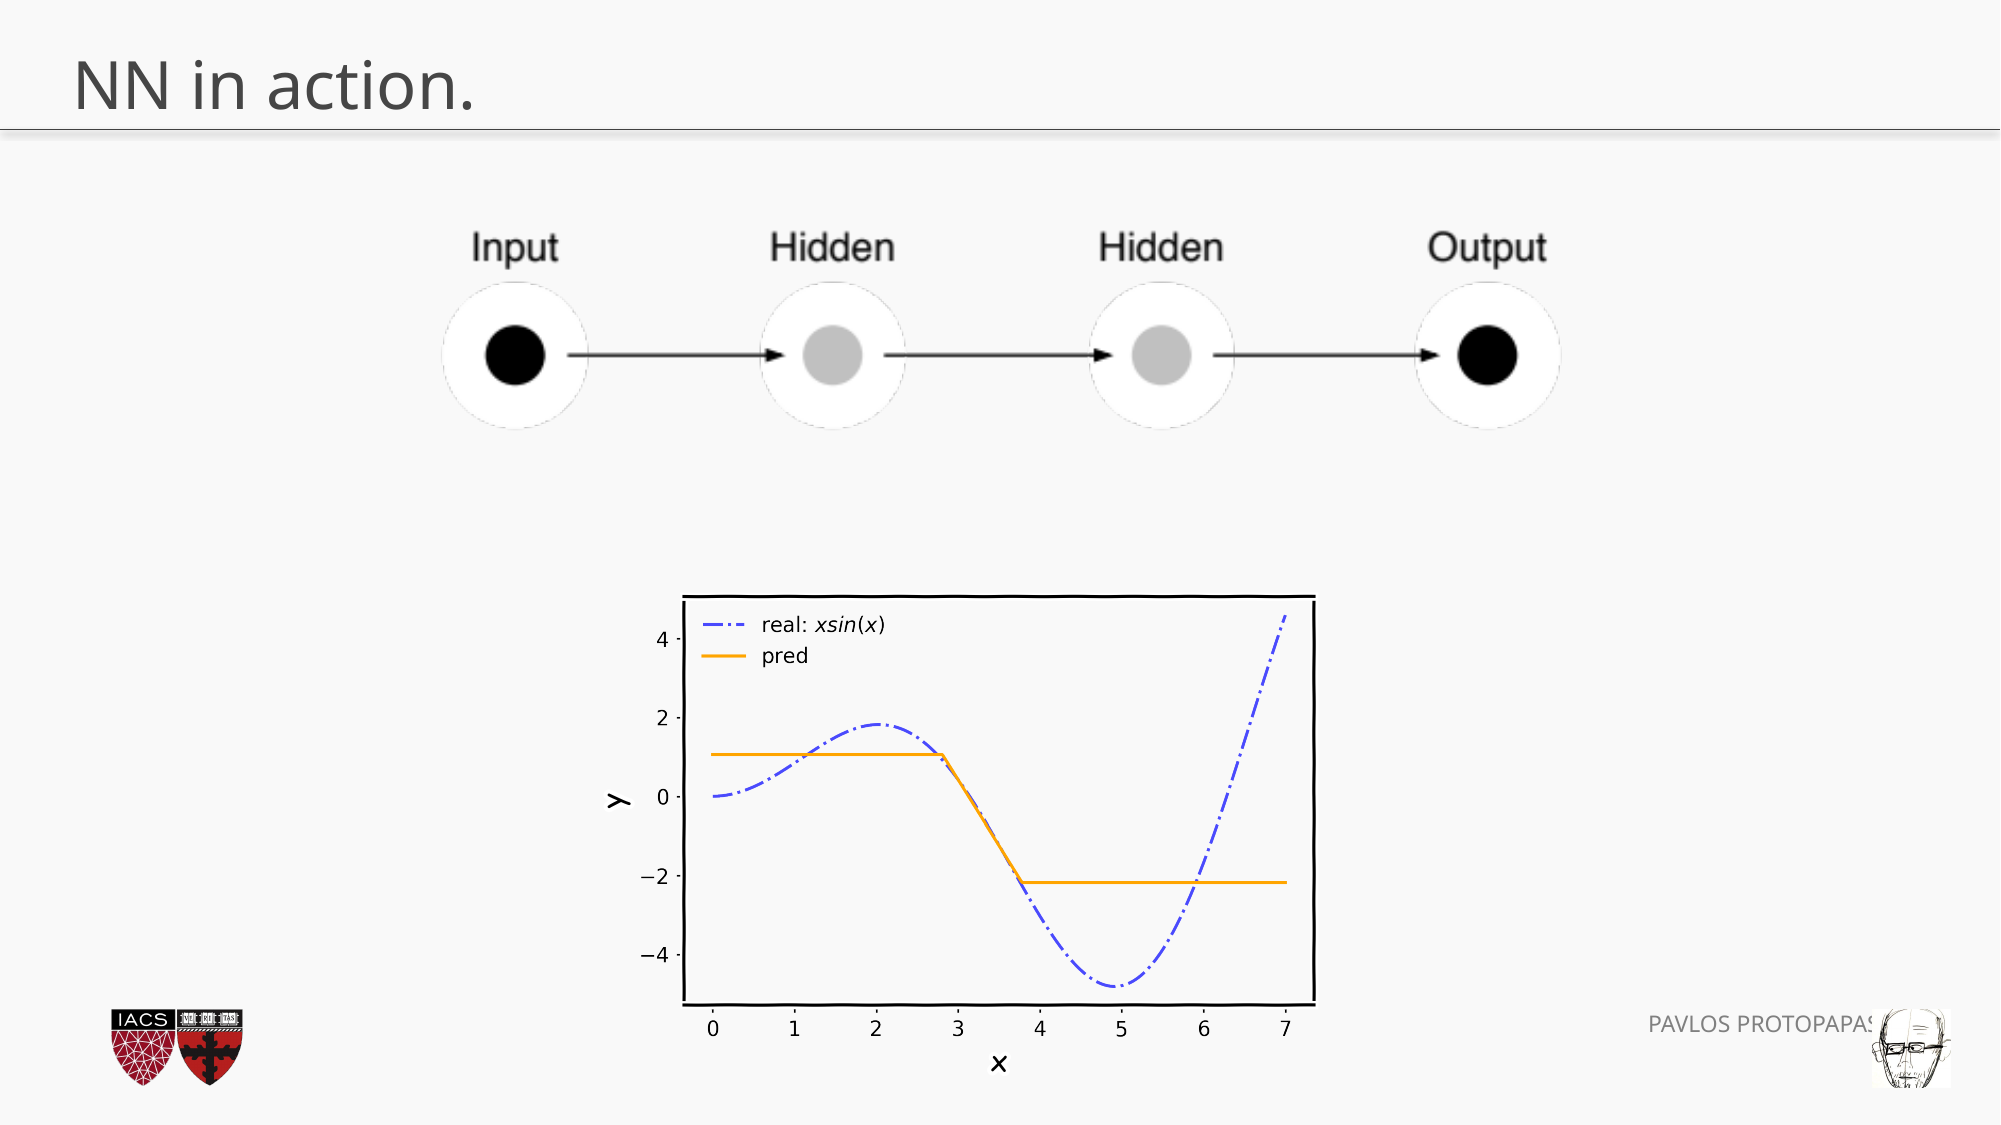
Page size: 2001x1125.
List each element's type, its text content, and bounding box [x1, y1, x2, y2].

picture [1872, 1009, 1951, 1088]
picture [306, 82, 1694, 1125]
title NN in action. [57, 35, 1943, 162]
picture [109, 1009, 243, 1086]
